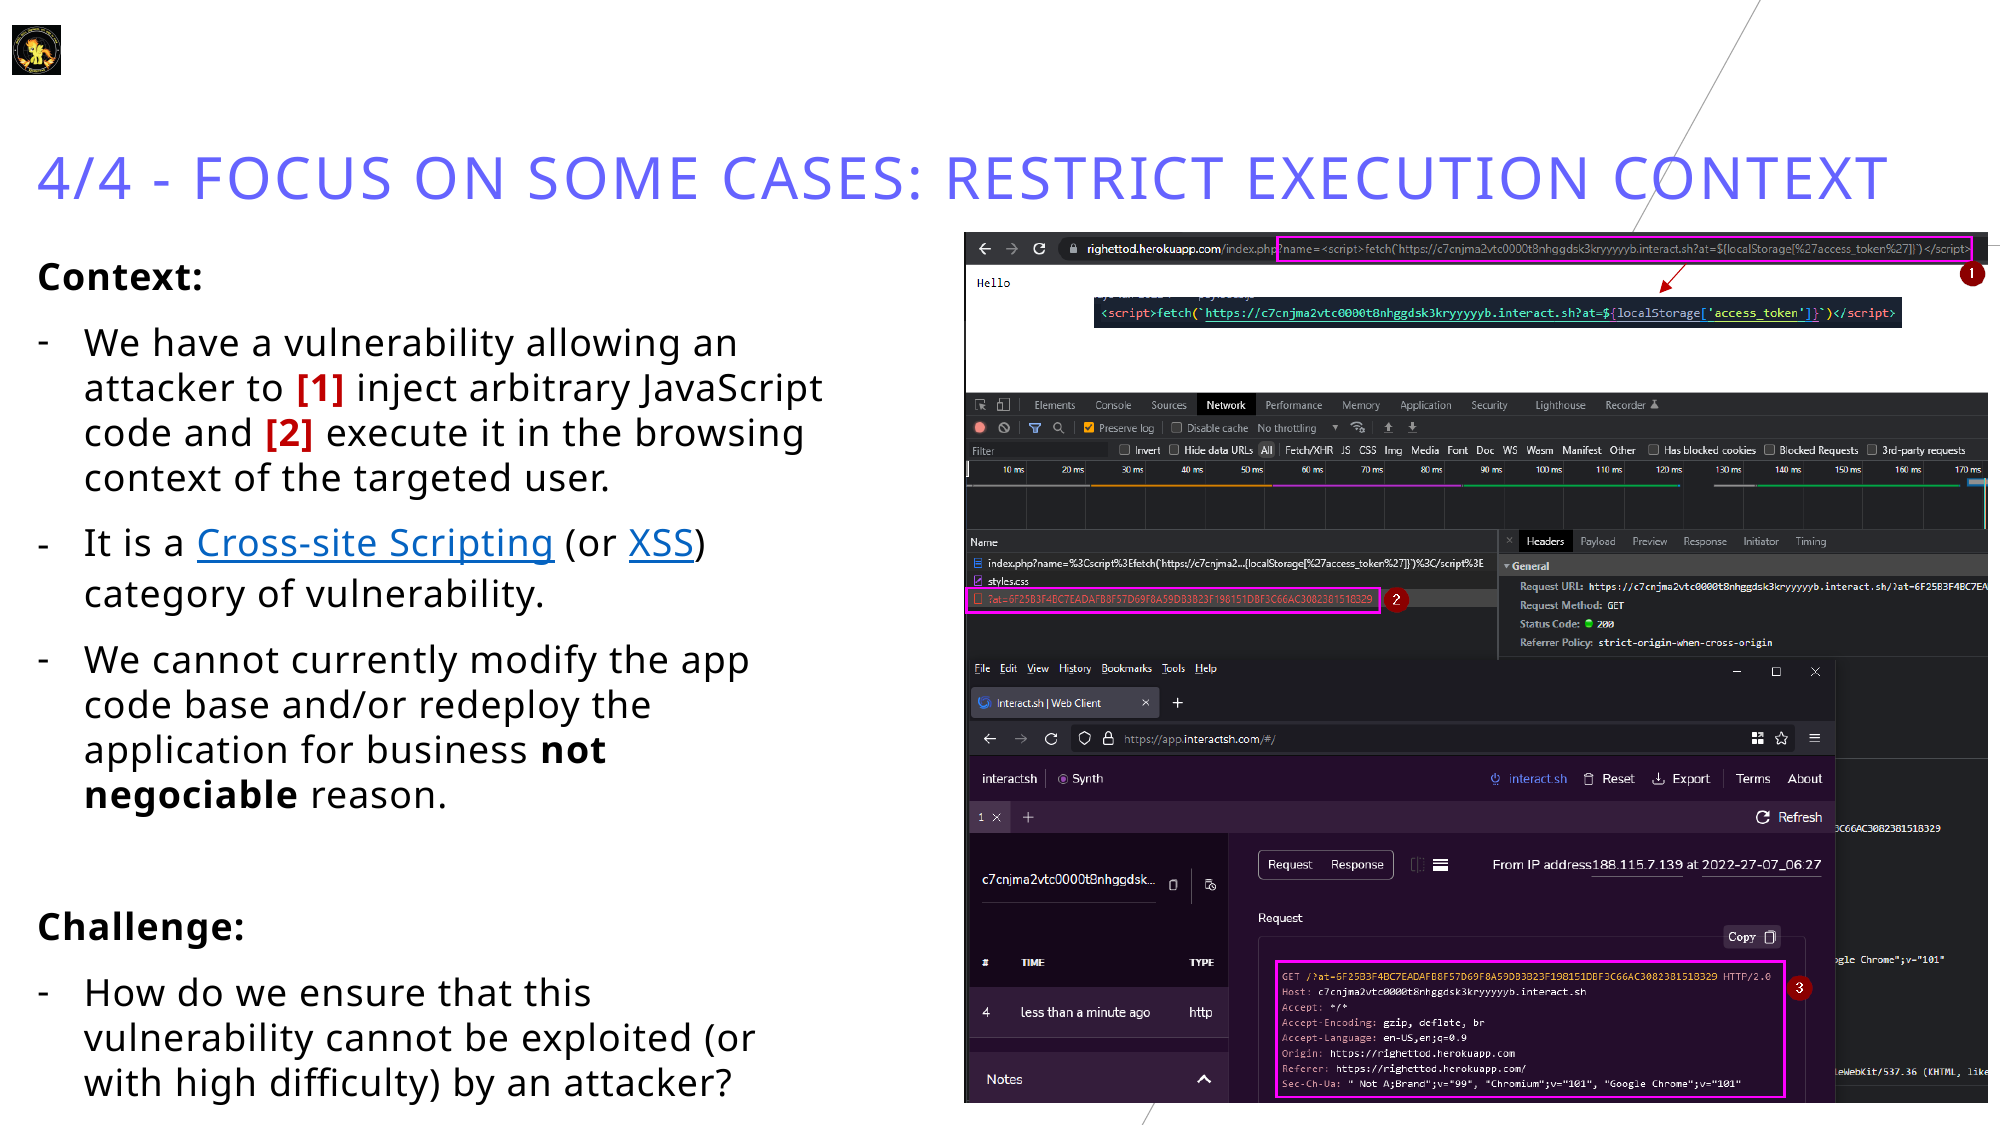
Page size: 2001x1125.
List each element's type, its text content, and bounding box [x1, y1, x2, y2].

picture [12, 25, 61, 75]
title 4/4 - Focus on some cases: Restrict execution context [22, 22, 1944, 220]
list Context: We have a vulnerability allowing an attacker to [1] inject arbitrary JavaScript code and [2] execute it in the browsing context of the targeted user. It is a Cross-site Scripting (or XSS) category of vulnerability. We cannot currently modify the app code base and/or redeploy the application for business not negociable reason. Challenge: How do we ensure that this vulnerability cannot be exploited (or with high difficulty) by an attacker? [22, 245, 842, 991]
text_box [1659, 263, 1687, 294]
picture [964, 232, 1988, 1103]
